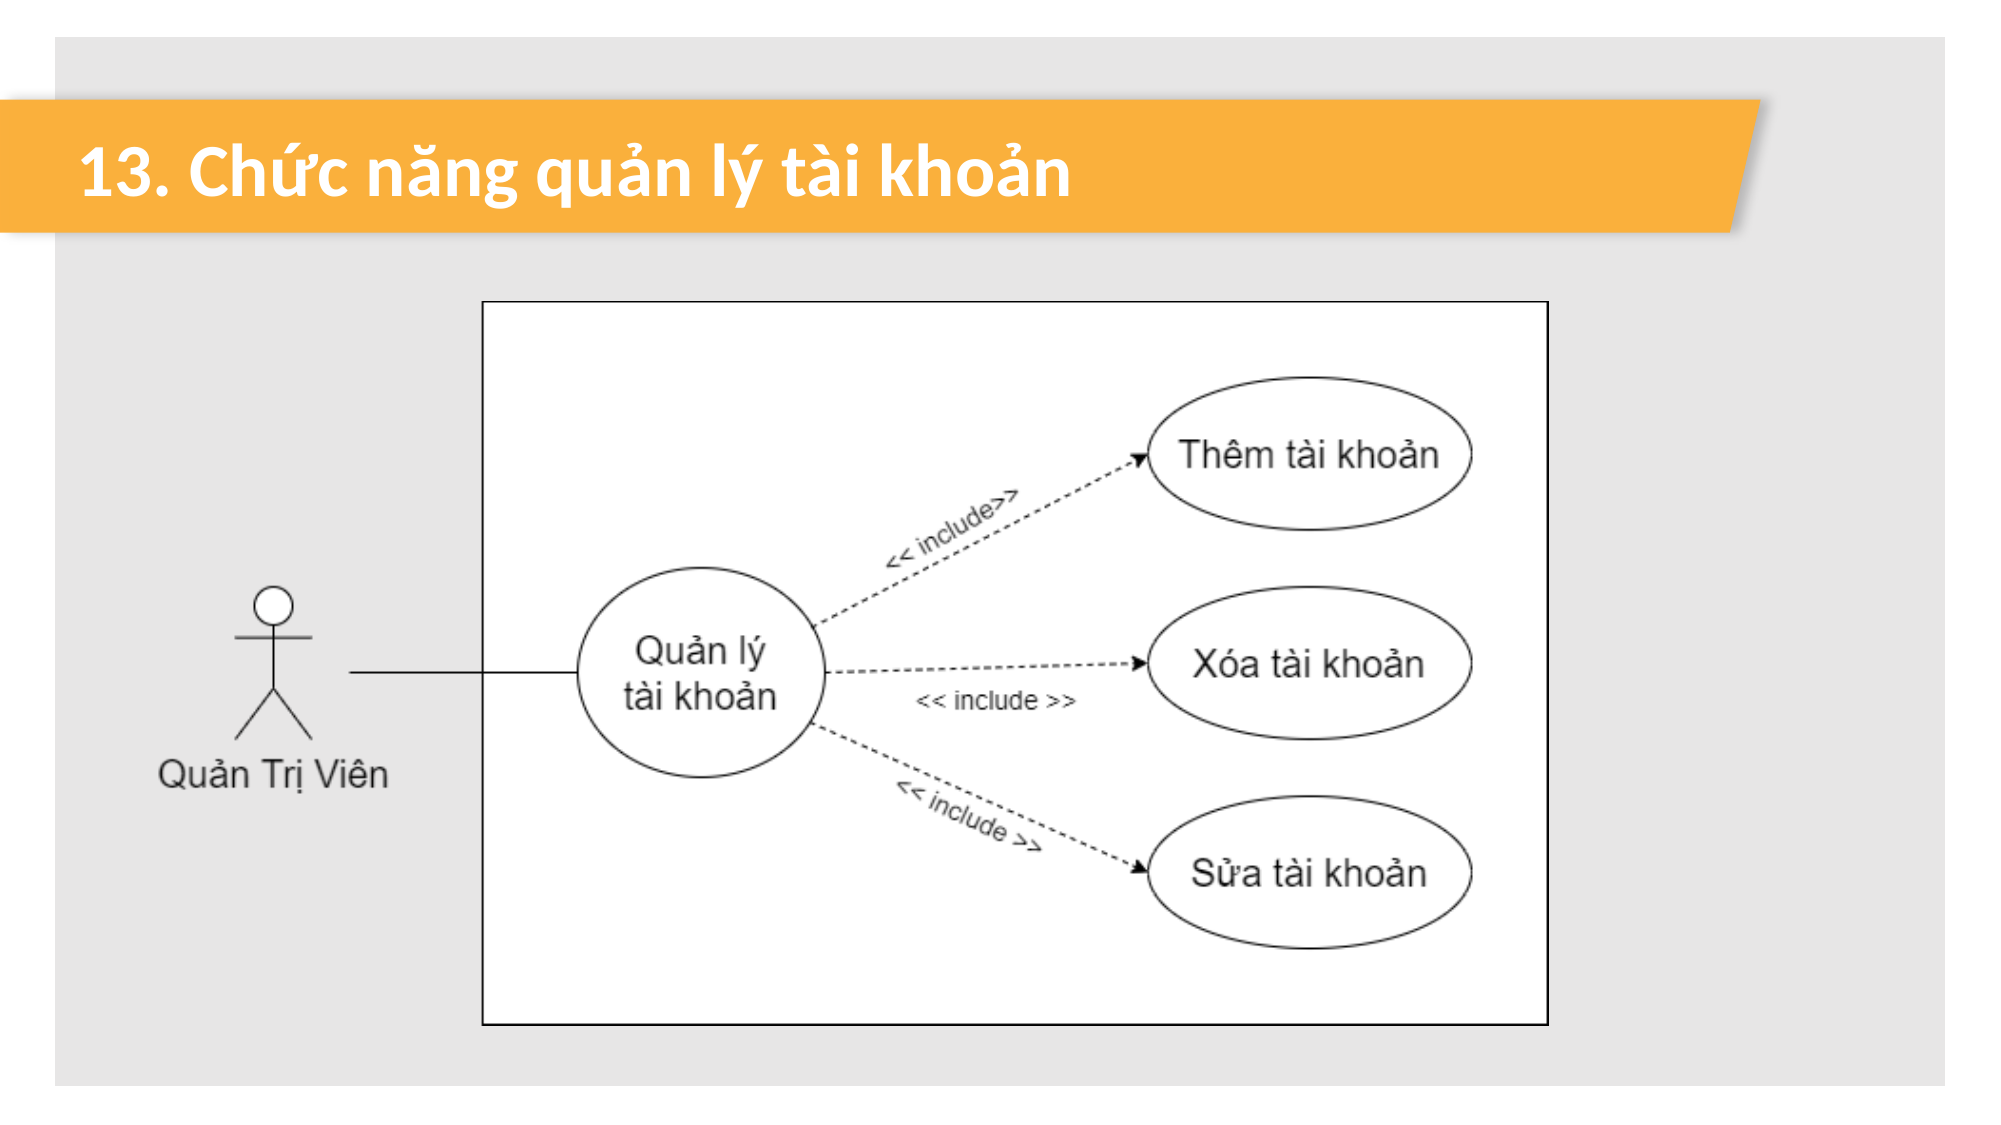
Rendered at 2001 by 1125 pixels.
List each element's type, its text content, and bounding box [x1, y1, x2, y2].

text_box 13. Chức năng quản lý tài khoản [0, 99, 1761, 233]
text_box [55, 37, 1945, 1086]
picture [157, 301, 1549, 1026]
